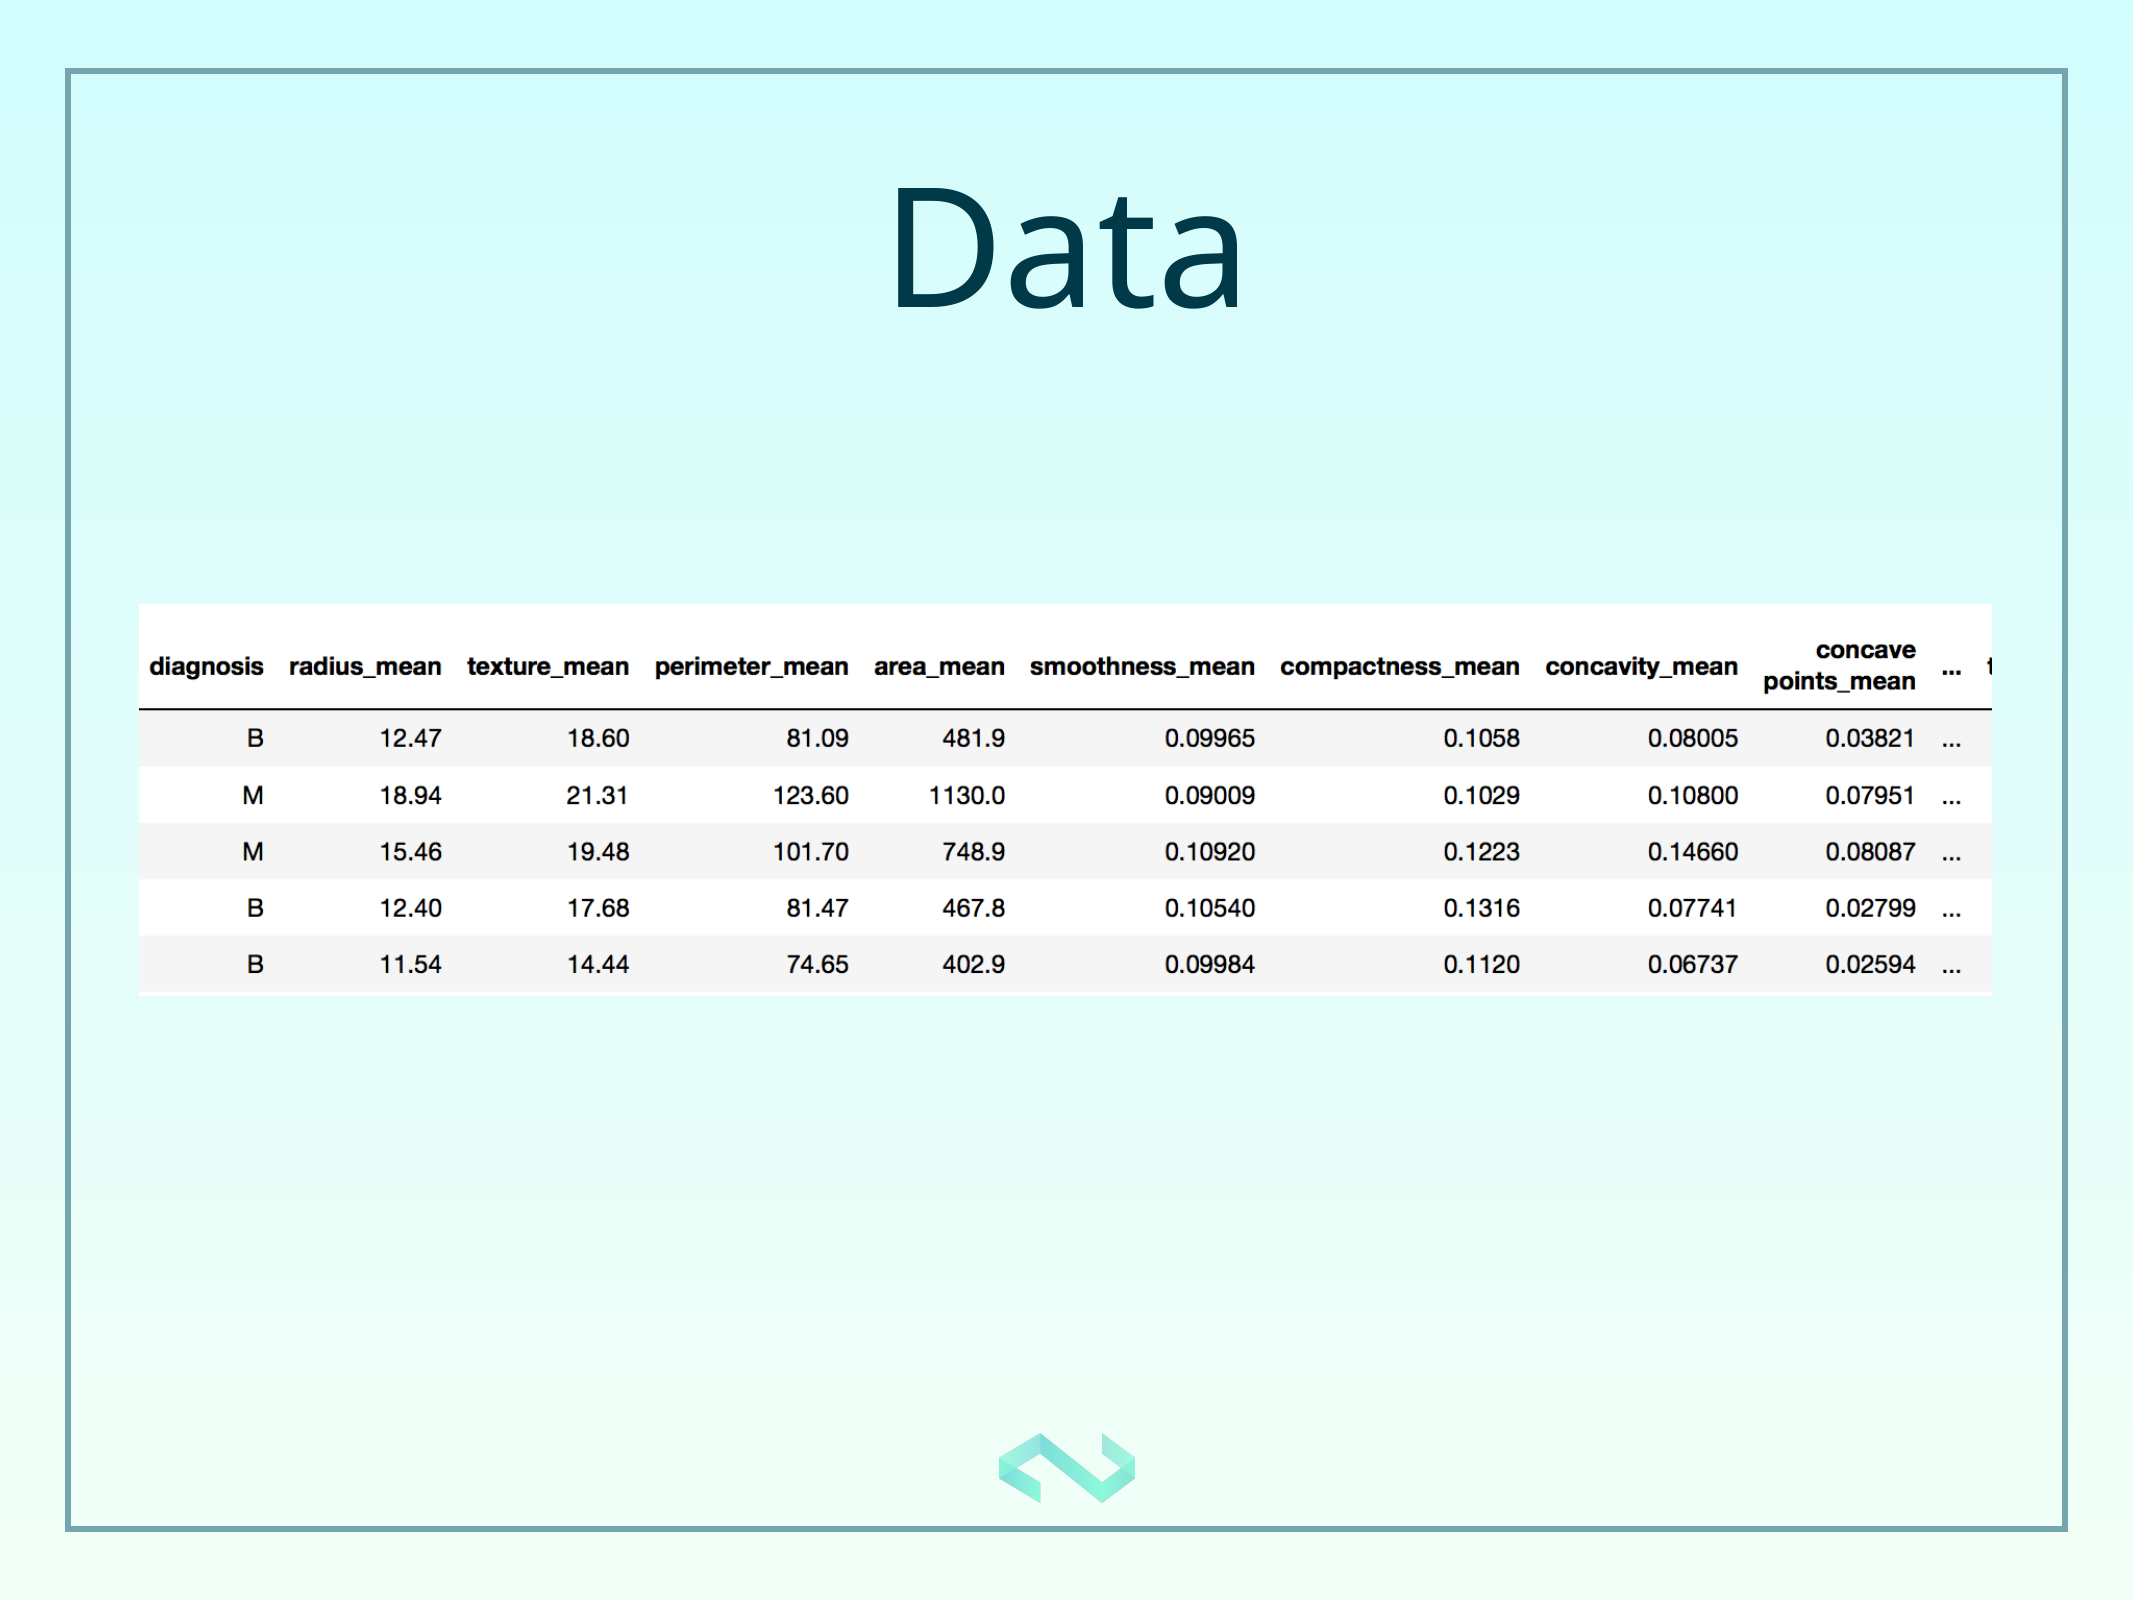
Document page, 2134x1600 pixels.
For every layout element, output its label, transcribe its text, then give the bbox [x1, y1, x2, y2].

picture [139, 603, 1992, 996]
title Data [155, 66, 1978, 416]
